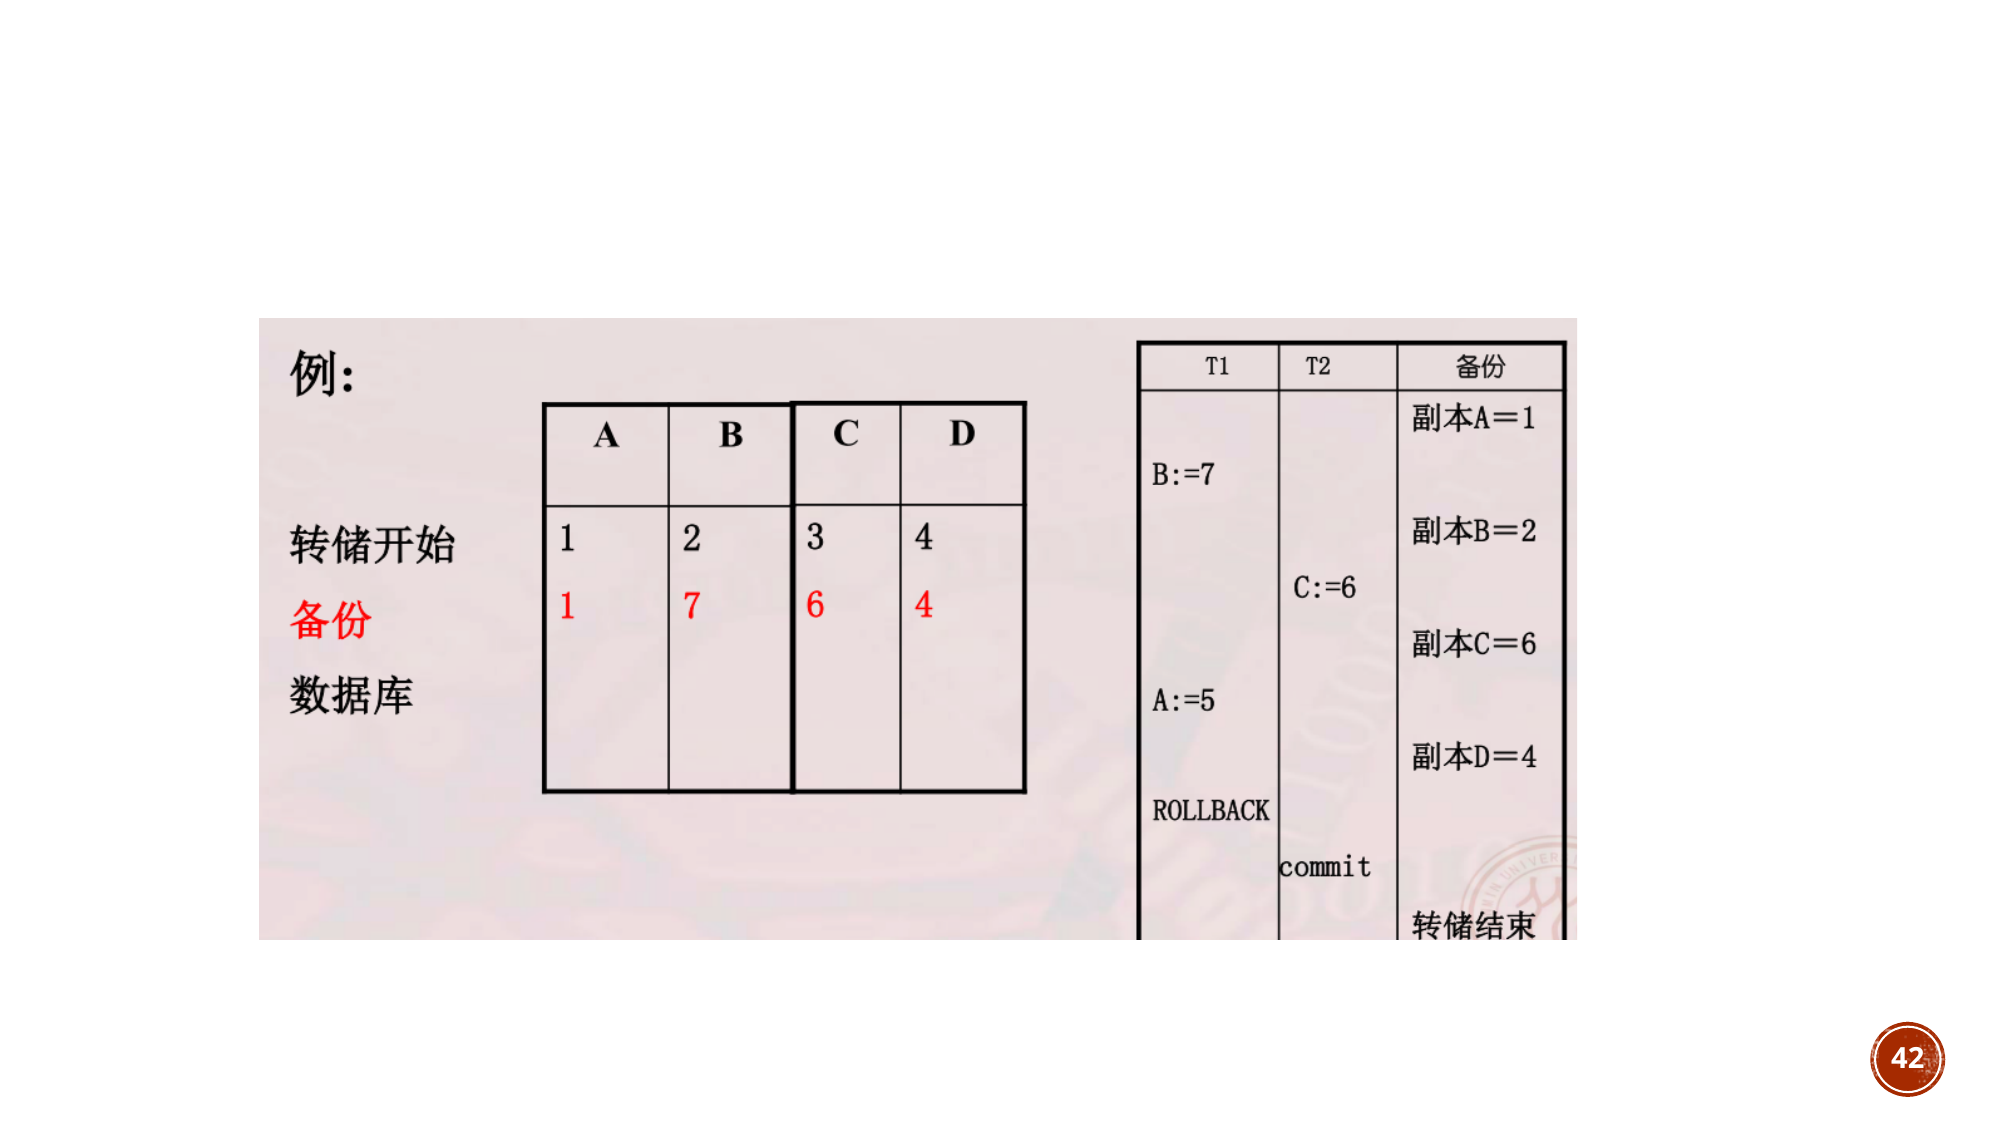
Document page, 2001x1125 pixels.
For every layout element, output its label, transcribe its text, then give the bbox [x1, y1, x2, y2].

slide_number 42 [1855, 1028, 1961, 1089]
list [260, 320, 1576, 938]
